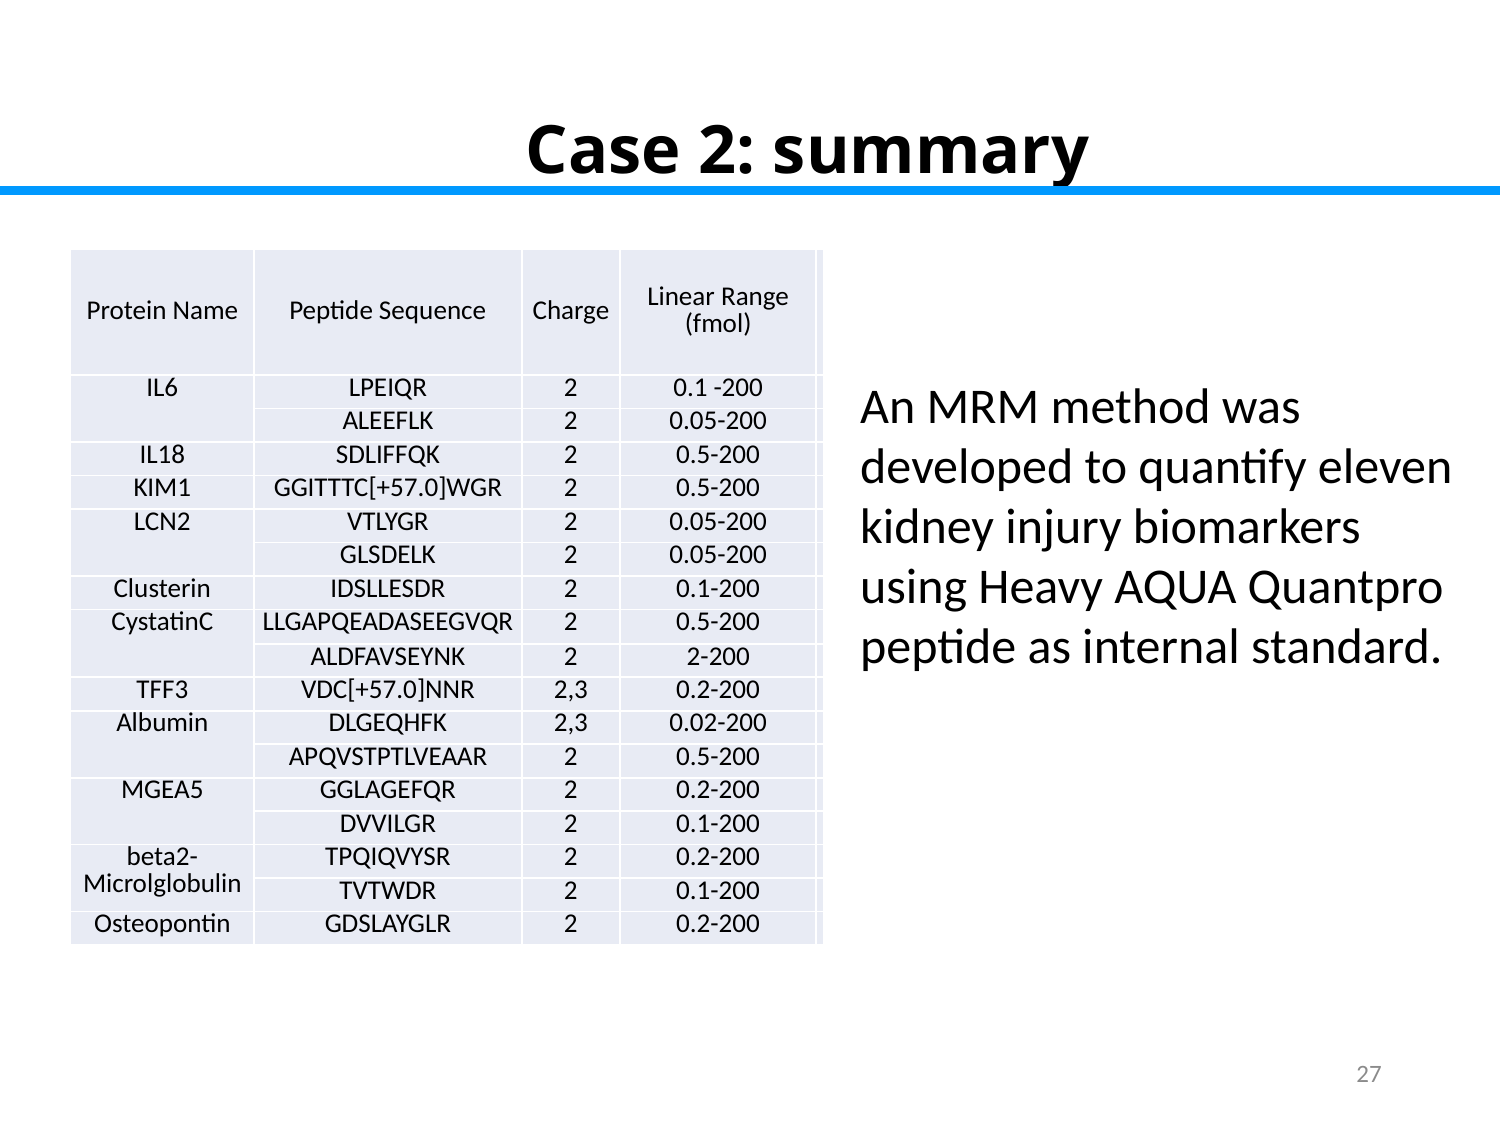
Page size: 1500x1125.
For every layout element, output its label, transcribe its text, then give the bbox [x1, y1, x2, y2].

table_cell 0.5-200 [621, 476, 815, 508]
table_cell [817, 879, 823, 911]
table_cell 0.2-200 [621, 779, 815, 810]
table_cell 2 [523, 645, 619, 676]
table_cell VDC[+57.0]NNR [255, 678, 521, 710]
table_cell IL18 [71, 443, 253, 475]
table_cell 0.5-200 [621, 745, 815, 777]
table_cell [817, 510, 823, 542]
table_cell 2 [523, 779, 619, 810]
table_cell GLSDELK [255, 543, 521, 575]
table_cell 2 [523, 745, 619, 777]
table_header Protein Name [71, 250, 253, 374]
table_cell MGEA5 [71, 779, 253, 844]
table_cell 2 [523, 610, 619, 643]
table_header Linear Range (fmol) [621, 250, 815, 374]
table_cell 2 [523, 577, 619, 609]
table_cell LLGAPQEADASEEGVQR [255, 610, 521, 643]
table_cell Albumin [71, 712, 253, 777]
table_cell TFF3 [71, 678, 253, 710]
table_cell [817, 443, 823, 475]
table_cell [817, 409, 823, 441]
table_cell 0.5-200 [621, 443, 815, 475]
slide_number 27 [1059, 1042, 1397, 1103]
table_cell DVVILGR [255, 812, 521, 844]
table_cell GGLAGEFQR [255, 779, 521, 810]
table_cell IL6 [71, 376, 253, 441]
text_box Case 2: summary [511, 99, 1180, 186]
table_cell 2 [523, 912, 619, 944]
table_cell 0.2-200 [621, 845, 815, 877]
table_cell 2 [523, 376, 619, 408]
table_cell [817, 712, 823, 743]
table_cell [817, 543, 823, 575]
table_header Peptide Sequence [255, 250, 521, 374]
table_cell IDSLLESDR [255, 577, 521, 609]
table_cell 0.5-200 [621, 610, 815, 643]
table_cell 2 [523, 812, 619, 844]
table_cell TPQIQVYSR [255, 845, 521, 877]
table_cell 0.05-200 [621, 510, 815, 542]
table_cell 2 [523, 476, 619, 508]
table_cell 2 [523, 409, 619, 441]
table_cell 0.1-200 [621, 577, 815, 609]
table_cell 2 [523, 443, 619, 475]
table_cell ALEEFLK [255, 409, 521, 441]
table_header Charge [523, 250, 619, 374]
table_cell 0.2-200 [621, 912, 815, 944]
table_cell 2 [523, 543, 619, 575]
table_cell 2 [523, 510, 619, 542]
table_cell DLGEQHFK [255, 712, 521, 743]
table_cell GGITTTC[+57.0]WGR [255, 476, 521, 508]
text_box An MRM method was developed to quantify eleven kidney injury biomarkers using Heavy AQUA Quantpro peptide as internal standard. [845, 366, 1469, 802]
table_cell [817, 678, 823, 710]
table_cell VTLYGR [255, 510, 521, 542]
table_cell LPEIQR [255, 376, 521, 408]
table_cell 0.02-200 [621, 712, 815, 743]
table_cell [817, 577, 823, 609]
table_cell 0.1-200 [621, 812, 815, 844]
table_header [817, 250, 823, 374]
table_cell 2,3 [523, 678, 619, 710]
table_cell 2,3 [523, 712, 619, 743]
table_cell [817, 376, 823, 408]
table_cell [817, 812, 823, 844]
table_cell GDSLAYGLR [255, 912, 521, 944]
table_cell LCN2 [71, 510, 253, 575]
table_cell 0.1 -200 [621, 376, 815, 408]
table_cell [817, 610, 823, 643]
table_cell CystatinC [71, 610, 253, 676]
table_cell TVTWDR [255, 879, 521, 911]
table_cell beta2-Microlglobulin [71, 845, 253, 911]
table_cell KIM1 [71, 476, 253, 508]
table_cell SDLIFFQK [255, 443, 521, 475]
table_cell Osteopontin [71, 912, 253, 944]
table_cell [817, 779, 823, 810]
table_cell APQVSTPTLVEAAR [255, 745, 521, 777]
table_cell 2 [523, 845, 619, 877]
table_cell Clusterin [71, 577, 253, 609]
table_cell [817, 476, 823, 508]
table_cell 0.05-200 [621, 409, 815, 441]
table_cell 0.2-200 [621, 678, 815, 710]
table_cell ALDFAVSEYNK [255, 645, 521, 676]
table_cell 2 [523, 879, 619, 911]
table_cell 0.05-200 [621, 543, 815, 575]
table_cell [817, 745, 823, 777]
table_cell 0.1-200 [621, 879, 815, 911]
table_cell 2-200 [621, 645, 815, 676]
table_cell [817, 912, 823, 944]
table_cell [817, 845, 823, 877]
table_cell [817, 645, 823, 676]
